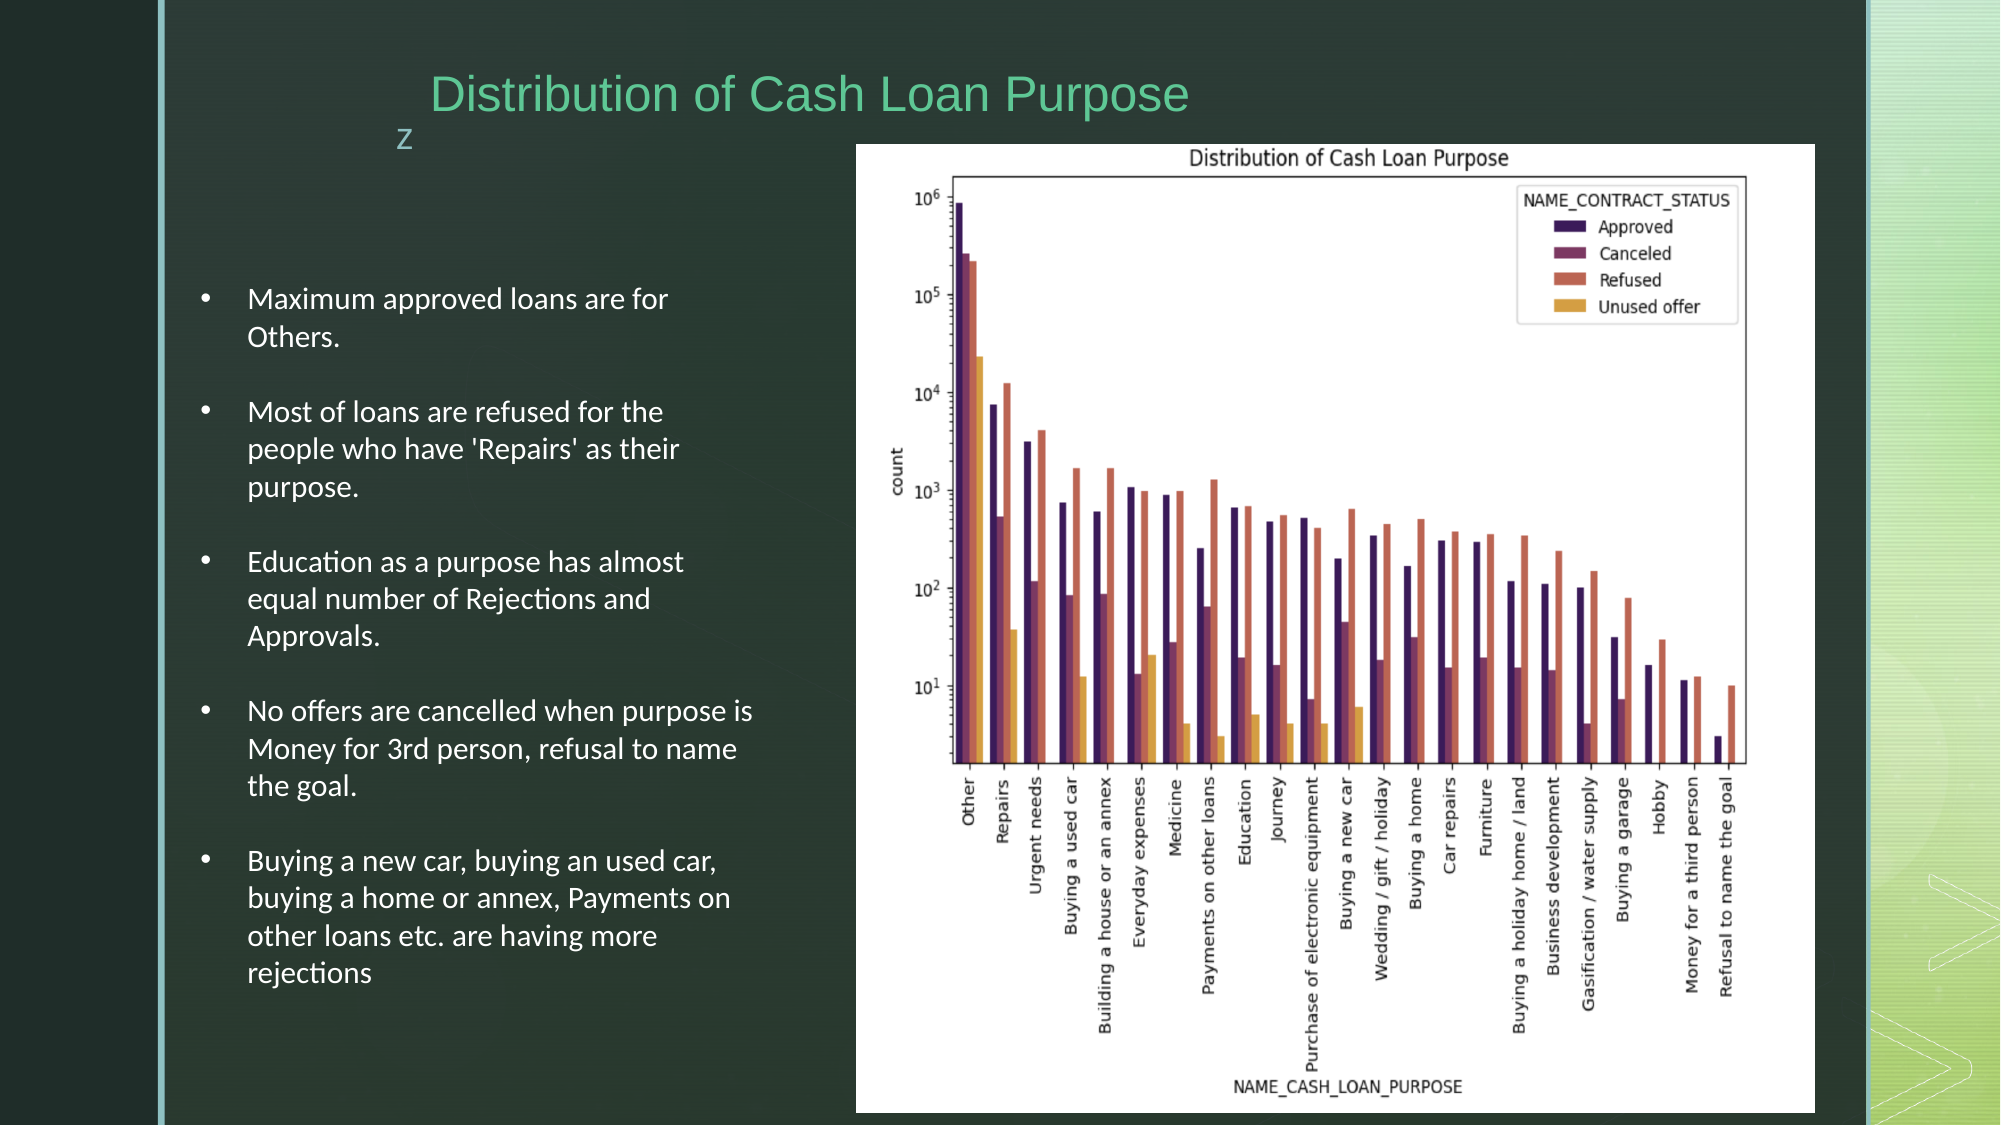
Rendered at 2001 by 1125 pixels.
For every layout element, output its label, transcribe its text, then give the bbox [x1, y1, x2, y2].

text_box Maximum approved loans are for Others. Most of loans are refused for the people who have 'Repairs' as their purpose. Education as a purpose has almost equal number of Rejections and Approvals. No offers are cancelled when purpose is Money for 3rd person, refusal to name the goal. Buying a new car, buying an used car, buying a home or annex, Payments on other loans etc. are having more rejections [185, 271, 772, 1043]
title Distribution of Cash Loan Purpose [77, 60, 1206, 229]
picture [855, 144, 1815, 1114]
picture [1871, 0, 2001, 1125]
